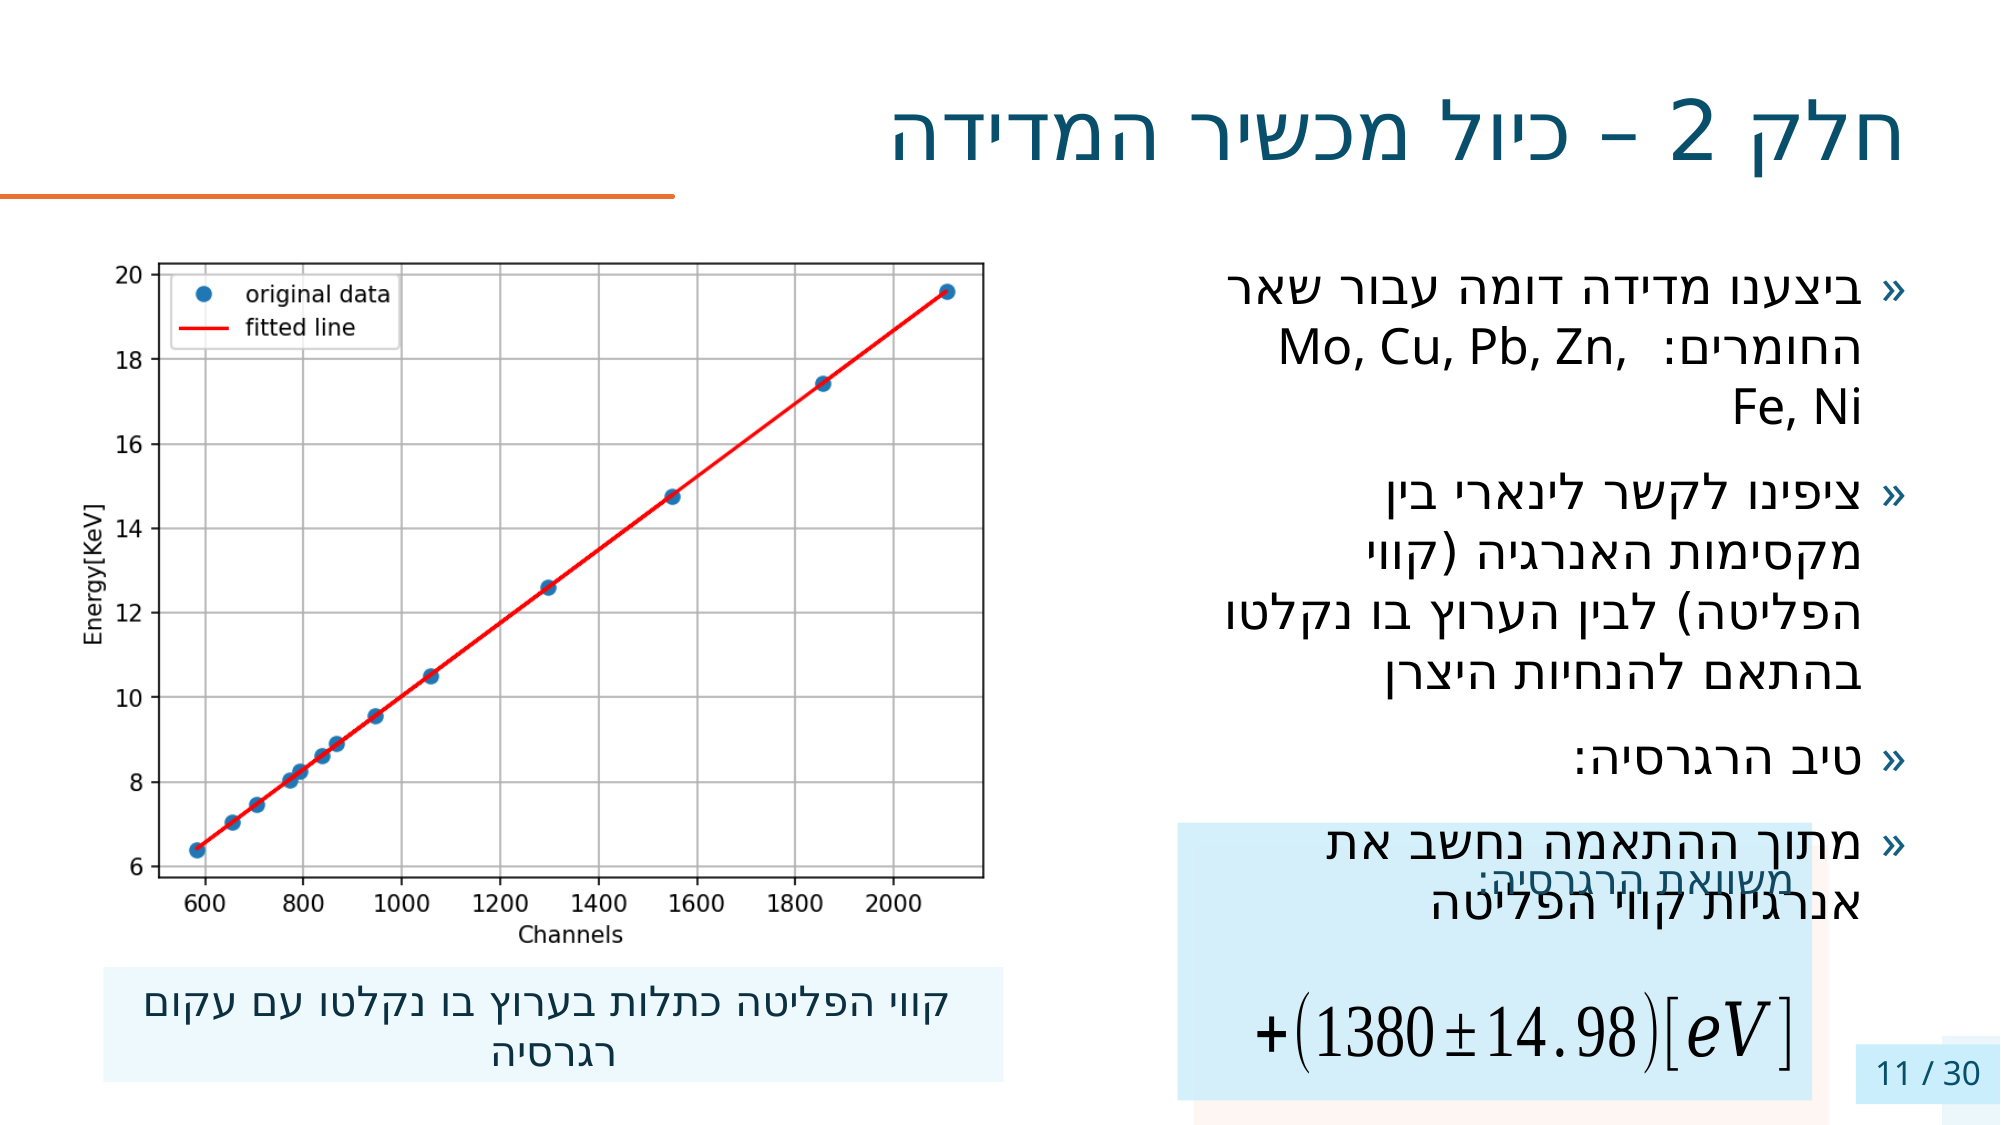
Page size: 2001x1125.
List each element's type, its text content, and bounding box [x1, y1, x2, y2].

text_box [1176, 835, 1814, 1102]
title חלק 2 – כיול מכשיר המדידה [684, 79, 1923, 188]
text_box קווי הפליטה כתלות בערוץ בו נקלטו עם עקום רגרסיה [103, 967, 1004, 1082]
picture [65, 246, 1001, 965]
text_box [1176, 821, 1814, 845]
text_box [1174, 845, 1810, 1078]
text_box [1192, 844, 1830, 1125]
